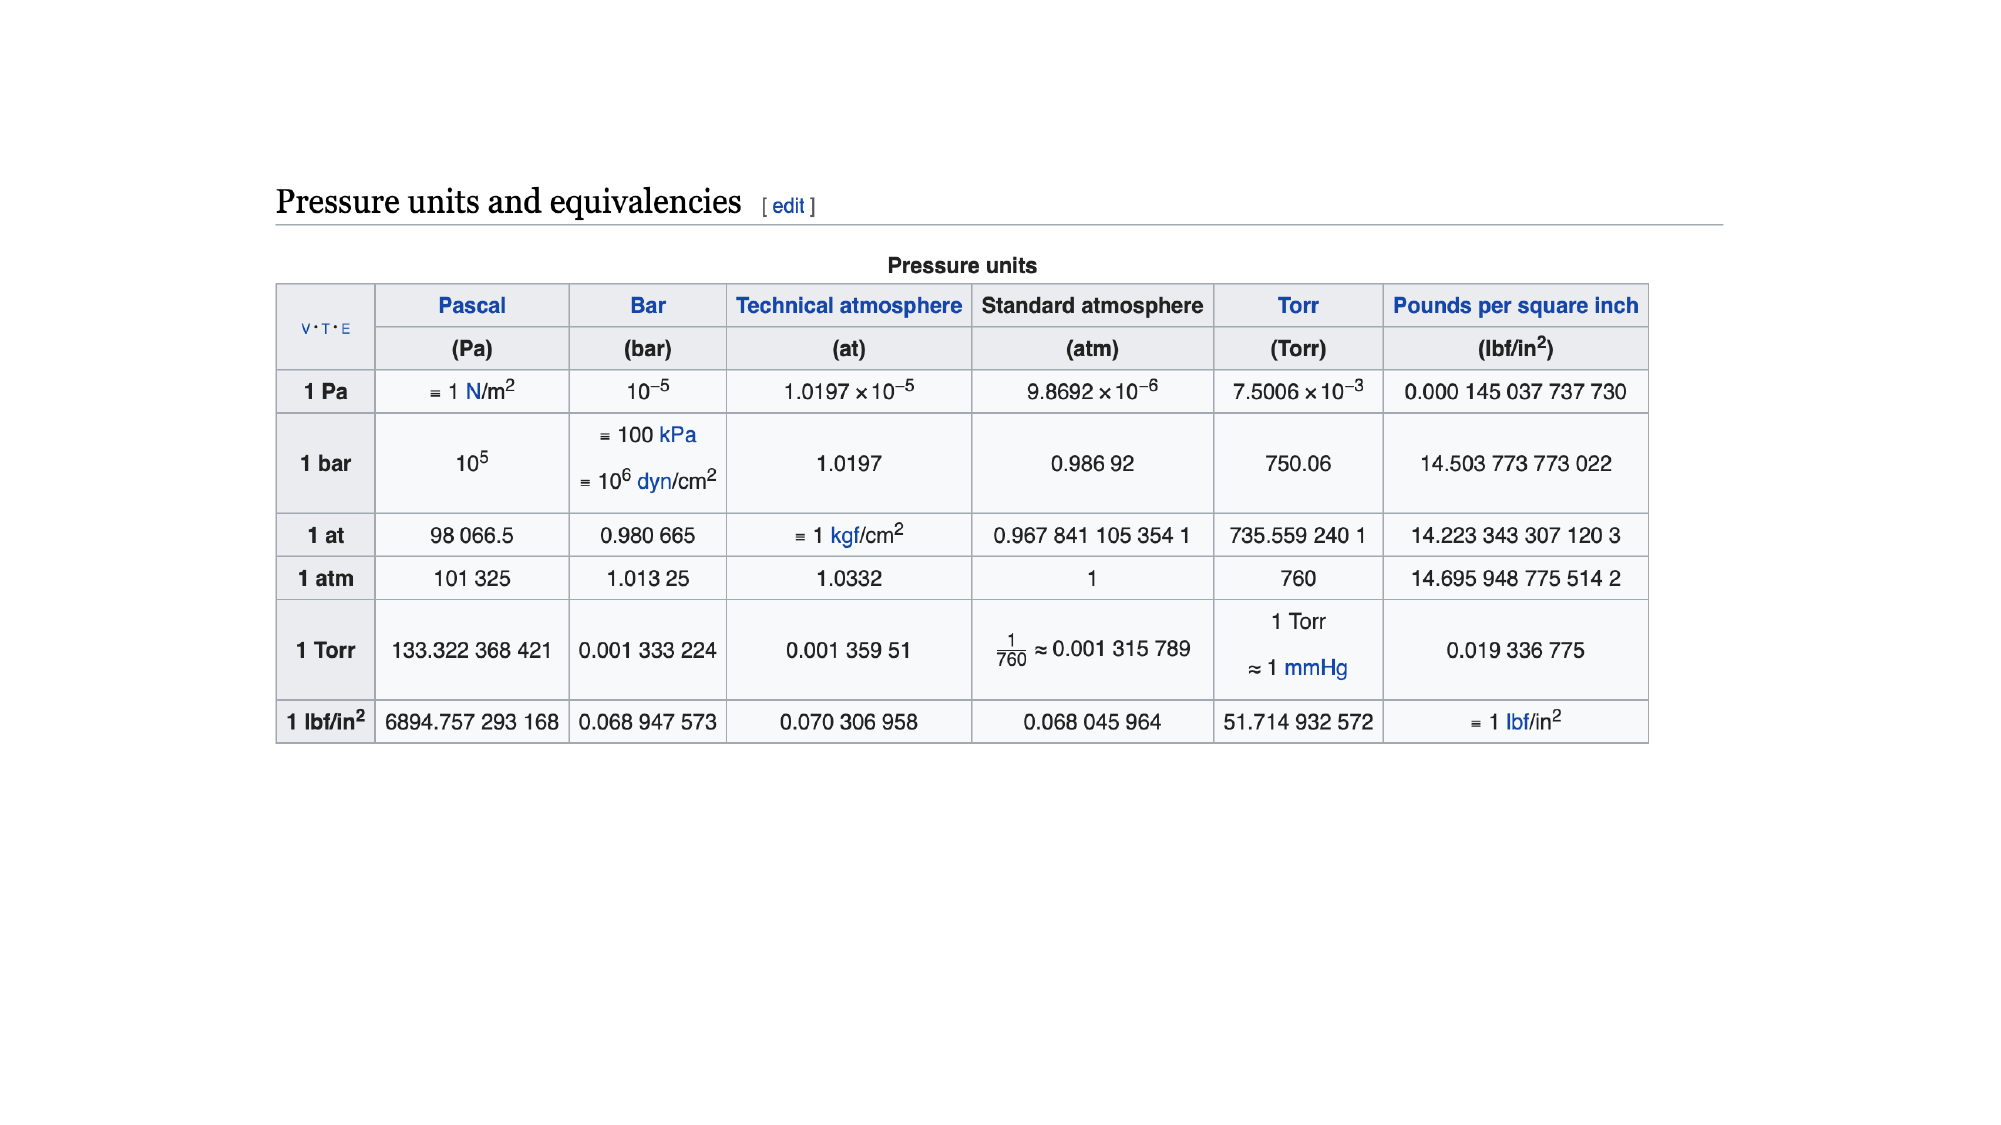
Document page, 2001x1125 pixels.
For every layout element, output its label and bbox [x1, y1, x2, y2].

picture [249, 174, 1724, 751]
